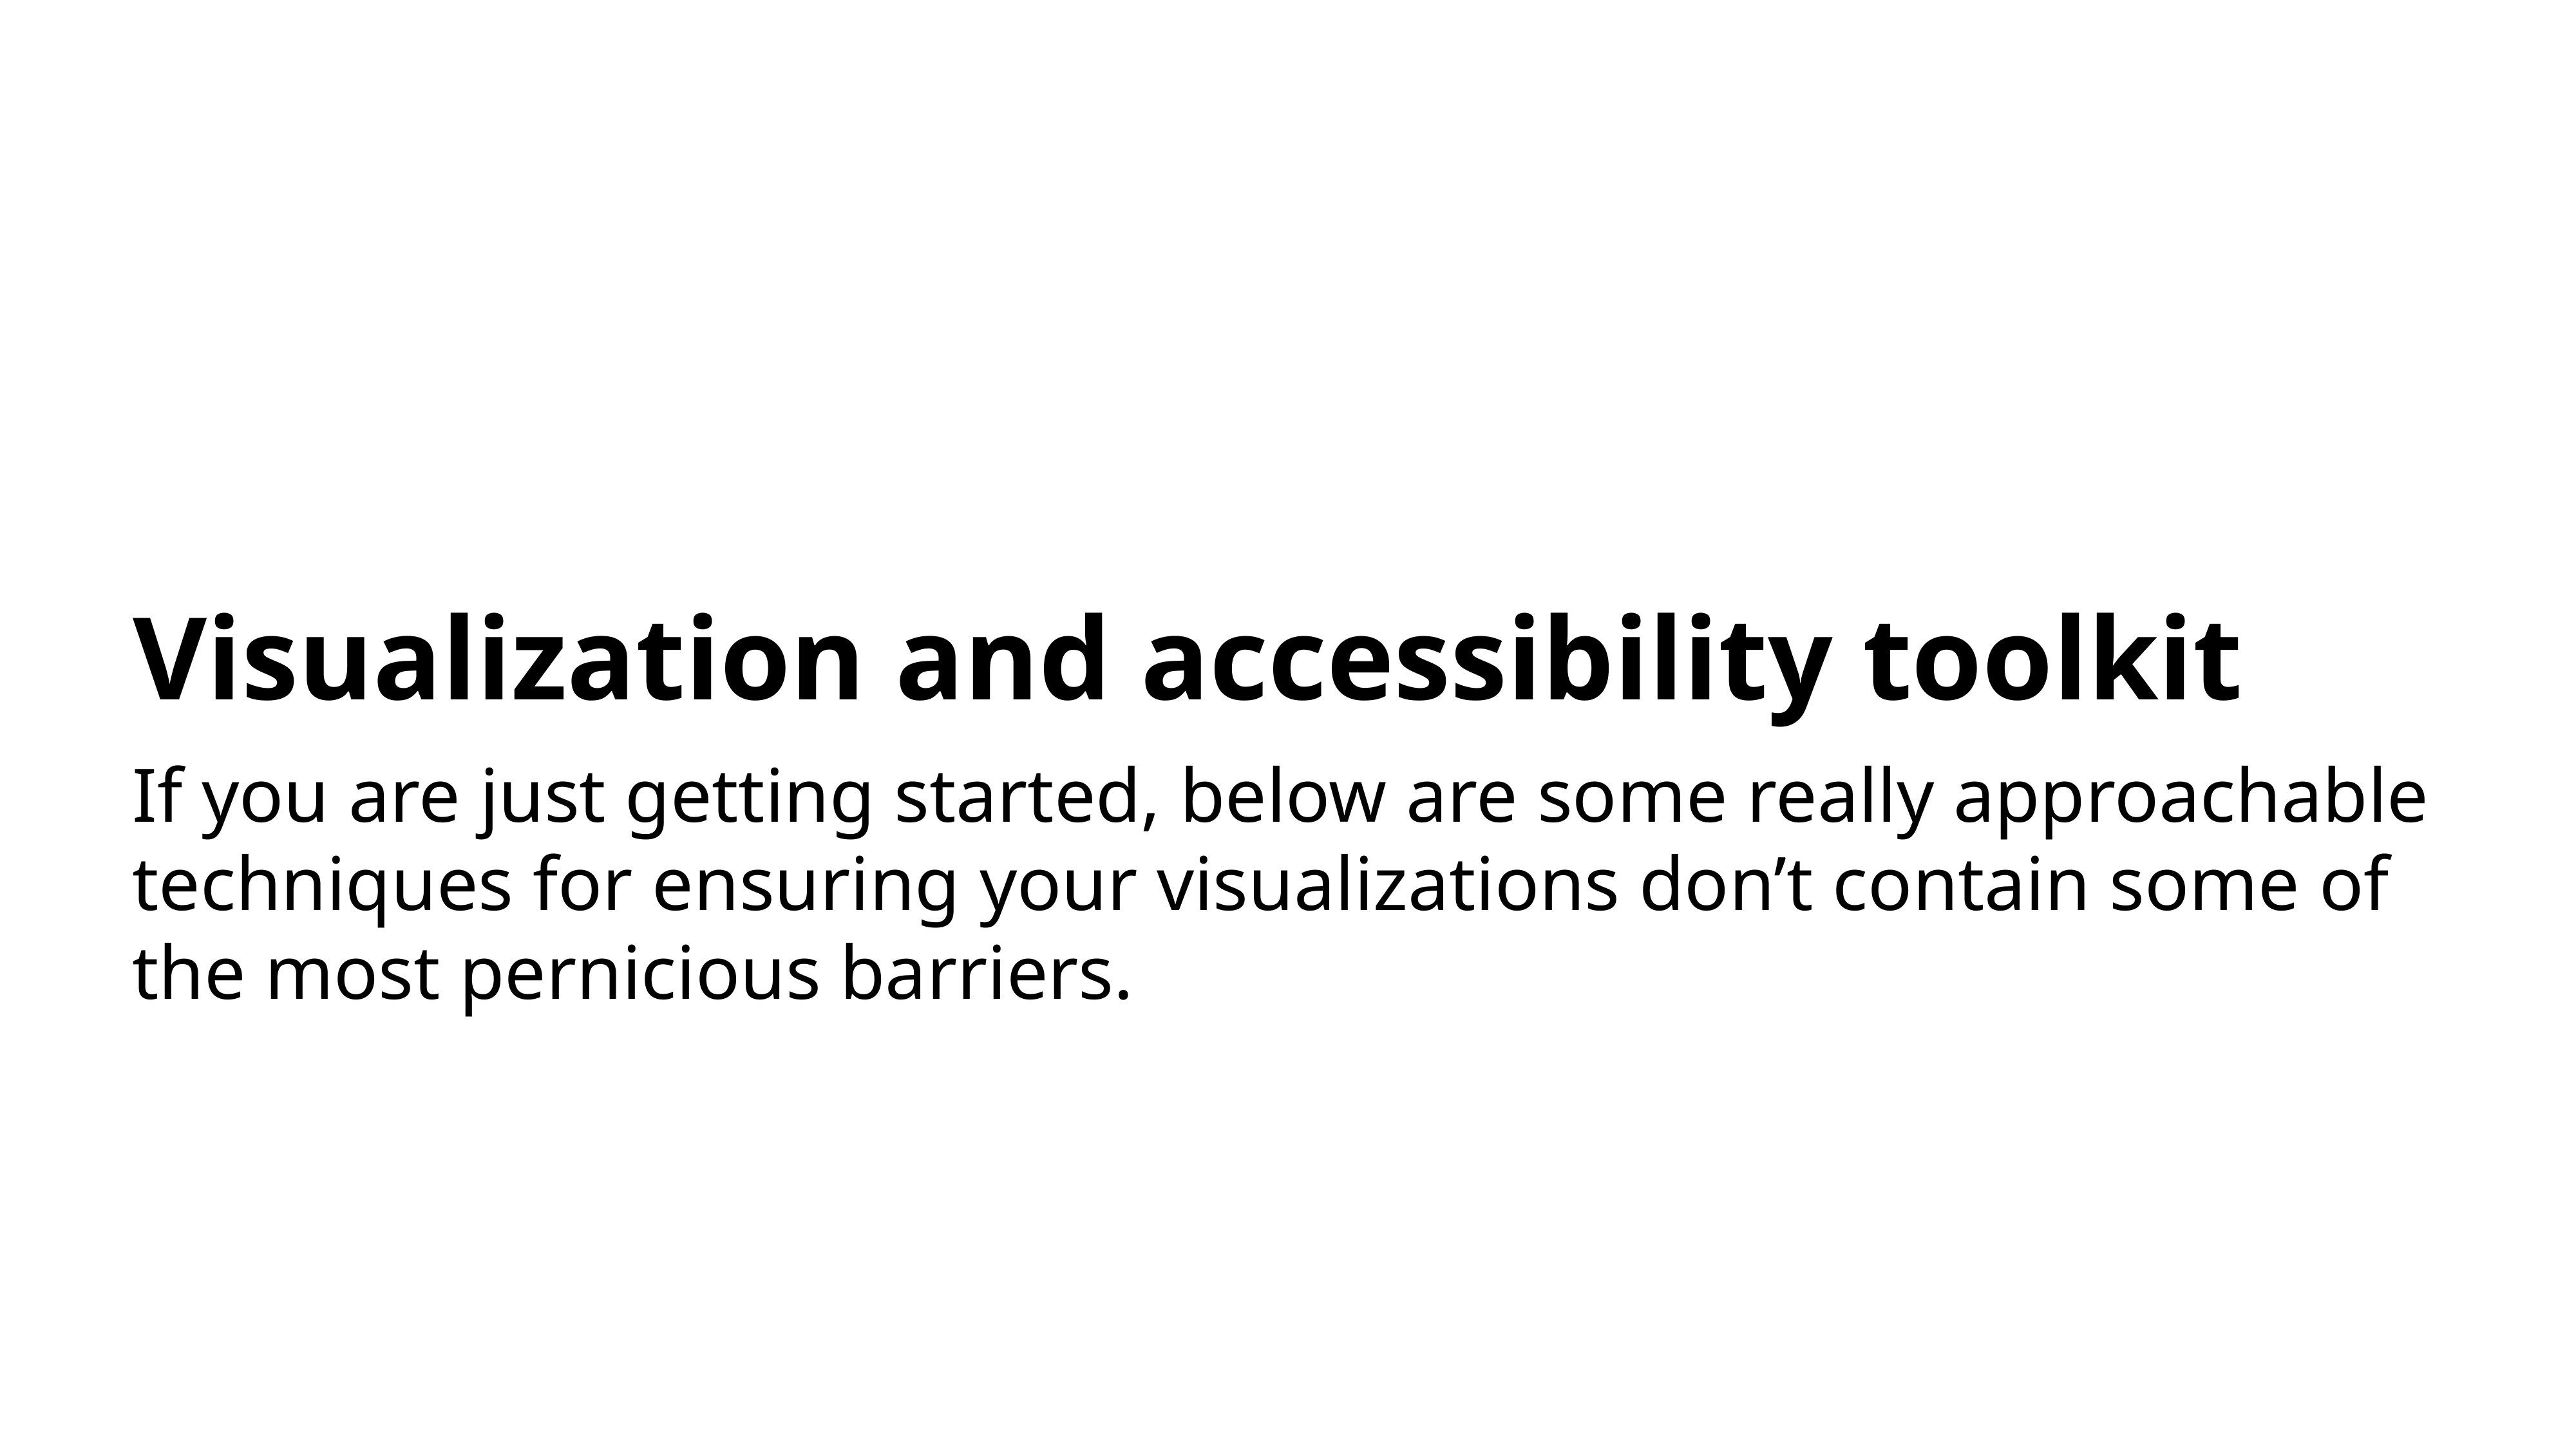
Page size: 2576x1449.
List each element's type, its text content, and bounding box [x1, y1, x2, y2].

title Visualization and accessibility toolkit [127, 607, 2449, 743]
list If you are just getting started, below are some really approachable techniques for ensuring your visualizations don’t contain some of the most pernicious barriers. [127, 743, 2449, 1155]
